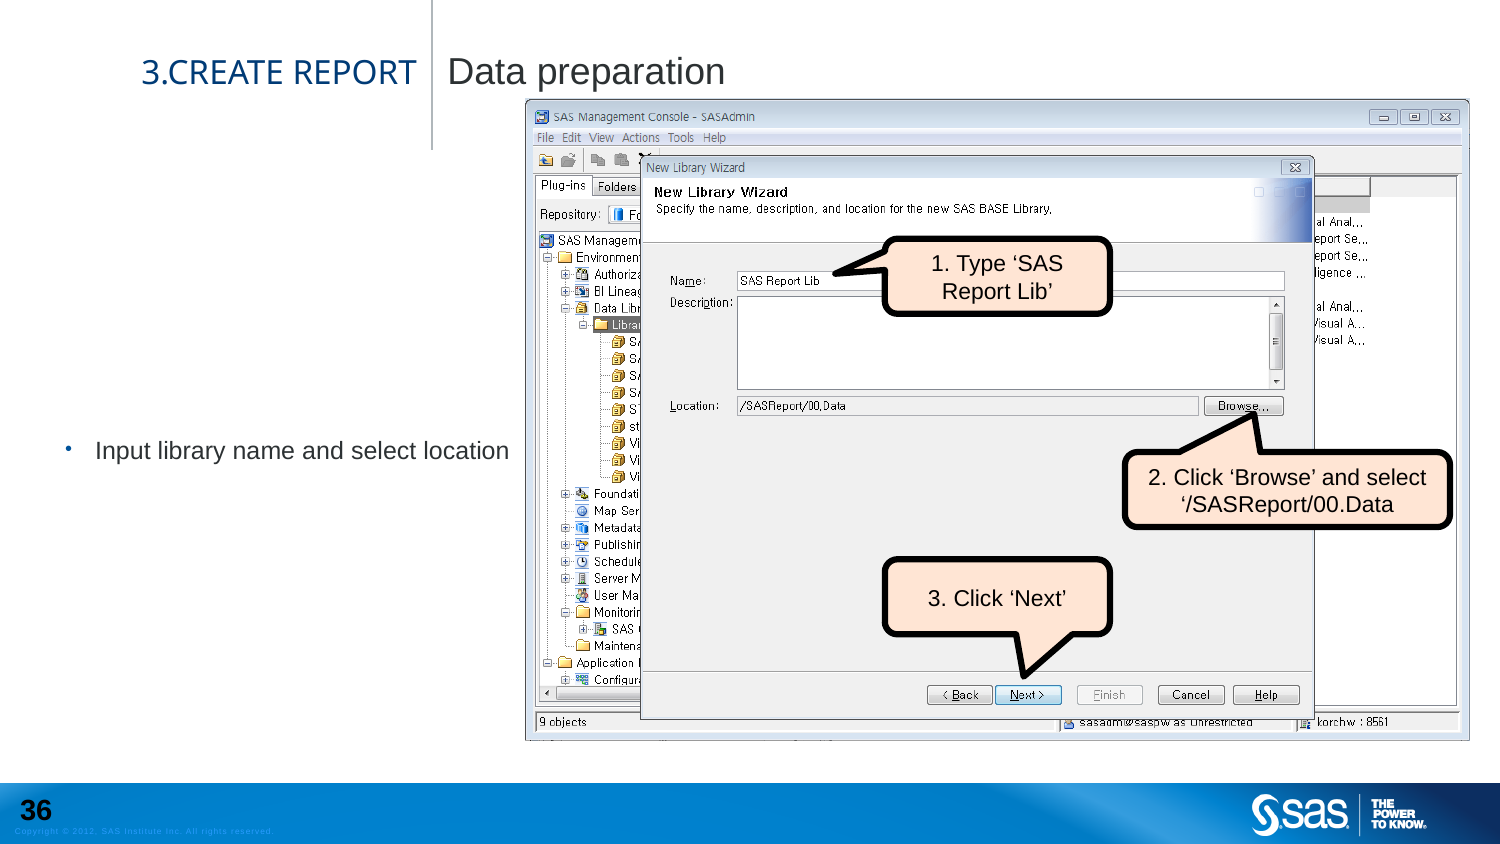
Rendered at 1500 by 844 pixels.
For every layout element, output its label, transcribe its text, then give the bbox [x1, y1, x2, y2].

picture [0, 783, 1500, 844]
list Input library name and select location [50, 422, 521, 471]
list Data preparation [432, 39, 1426, 100]
picture [524, 98, 1471, 742]
title 3.Create report [19, 43, 432, 99]
